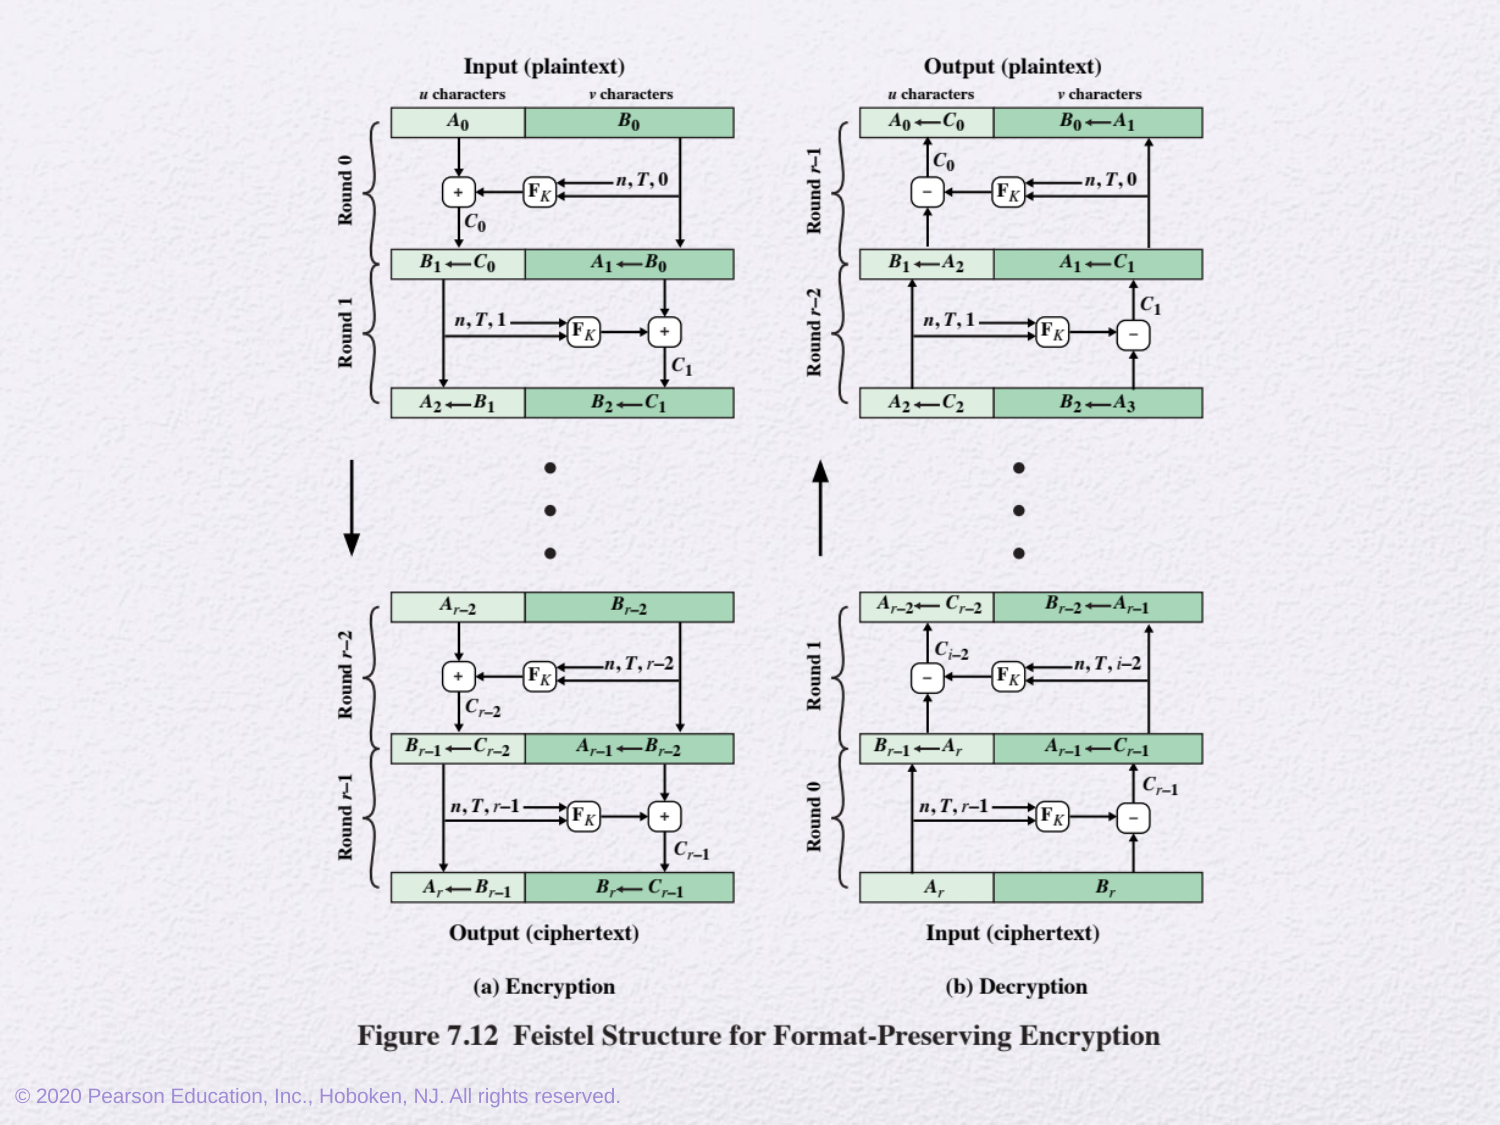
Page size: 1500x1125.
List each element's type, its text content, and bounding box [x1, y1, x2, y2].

footer © 2020 Pearson Education, Inc., Hoboken, NJ. All rights reserved. [0, 1065, 675, 1125]
picture [0, 0, 1500, 1125]
